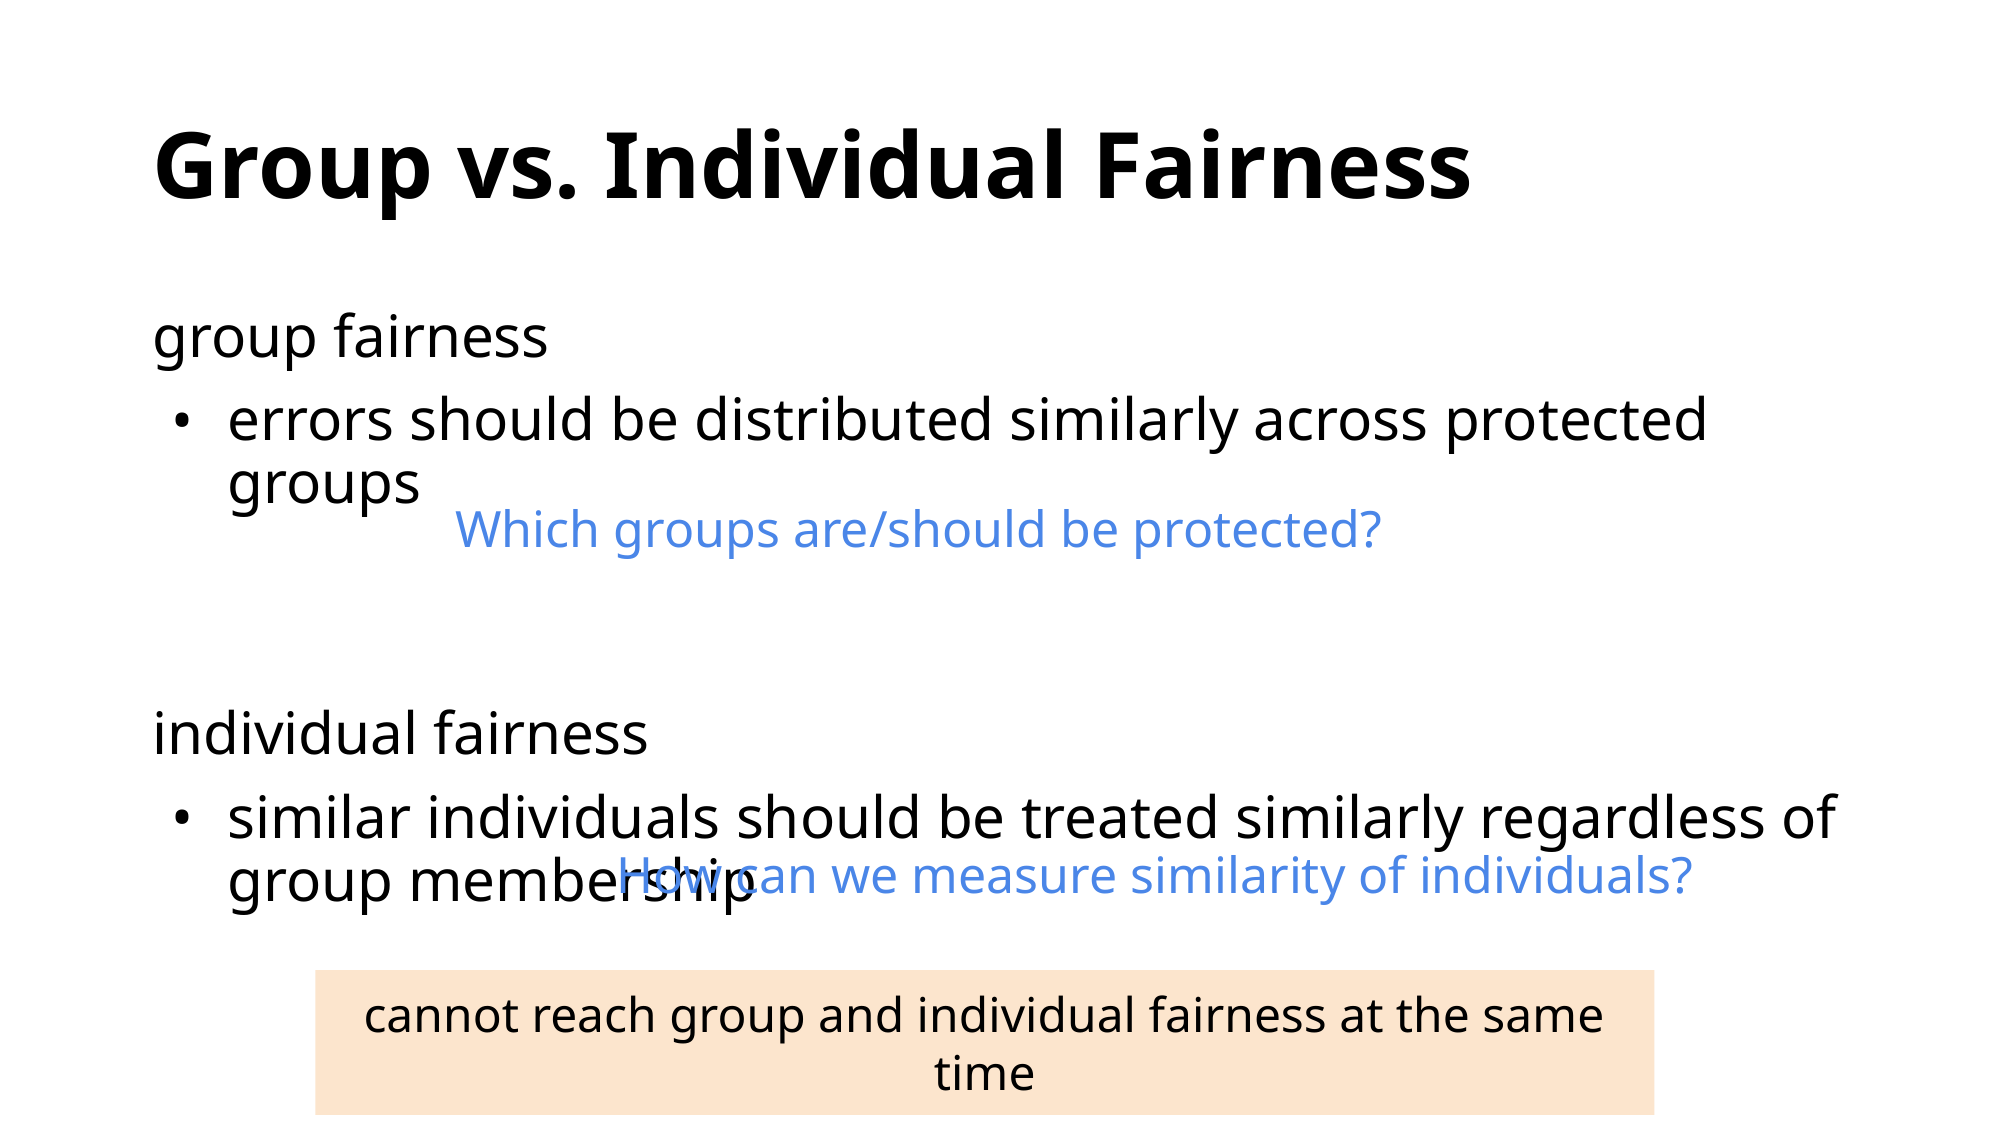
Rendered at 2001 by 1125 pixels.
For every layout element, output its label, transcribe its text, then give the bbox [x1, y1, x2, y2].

text_box How can we measure similarity of individuals? [601, 834, 1790, 919]
title Group vs. Individual Fairness [137, 59, 1863, 278]
text_box cannot reach group and individual fairness at the same time [315, 970, 1655, 1115]
text_box Which groups are/should be protected? [440, 489, 1629, 574]
list group fairness errors should be distributed similarly across protected groups individual fairness similar individuals should be treated similarly regardless of group membership [137, 299, 1863, 1014]
